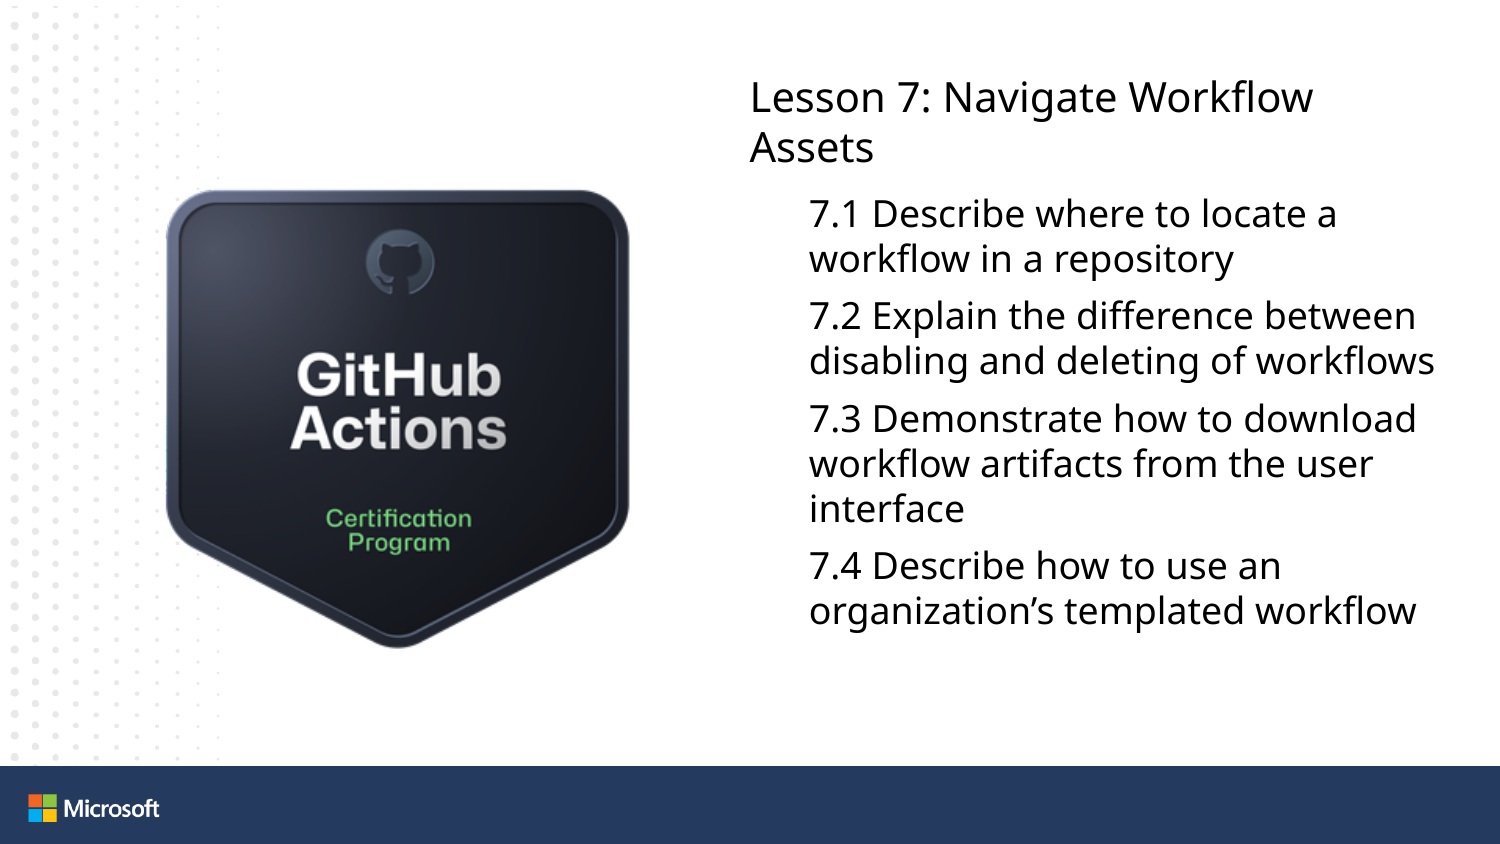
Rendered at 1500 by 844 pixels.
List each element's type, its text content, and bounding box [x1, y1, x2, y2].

picture [0, 6, 1500, 844]
list 7.1 Describe where to locate a workflow in a repository 7.2 Explain the difference between disabling and deleting of workflows 7.3 Demonstrate how to download workflow artifacts from the user interface 7.4 Describe how to use an organization’s templated workflow [794, 182, 1490, 772]
list Lesson 7: Navigate Workflow Assets [734, 62, 1463, 183]
